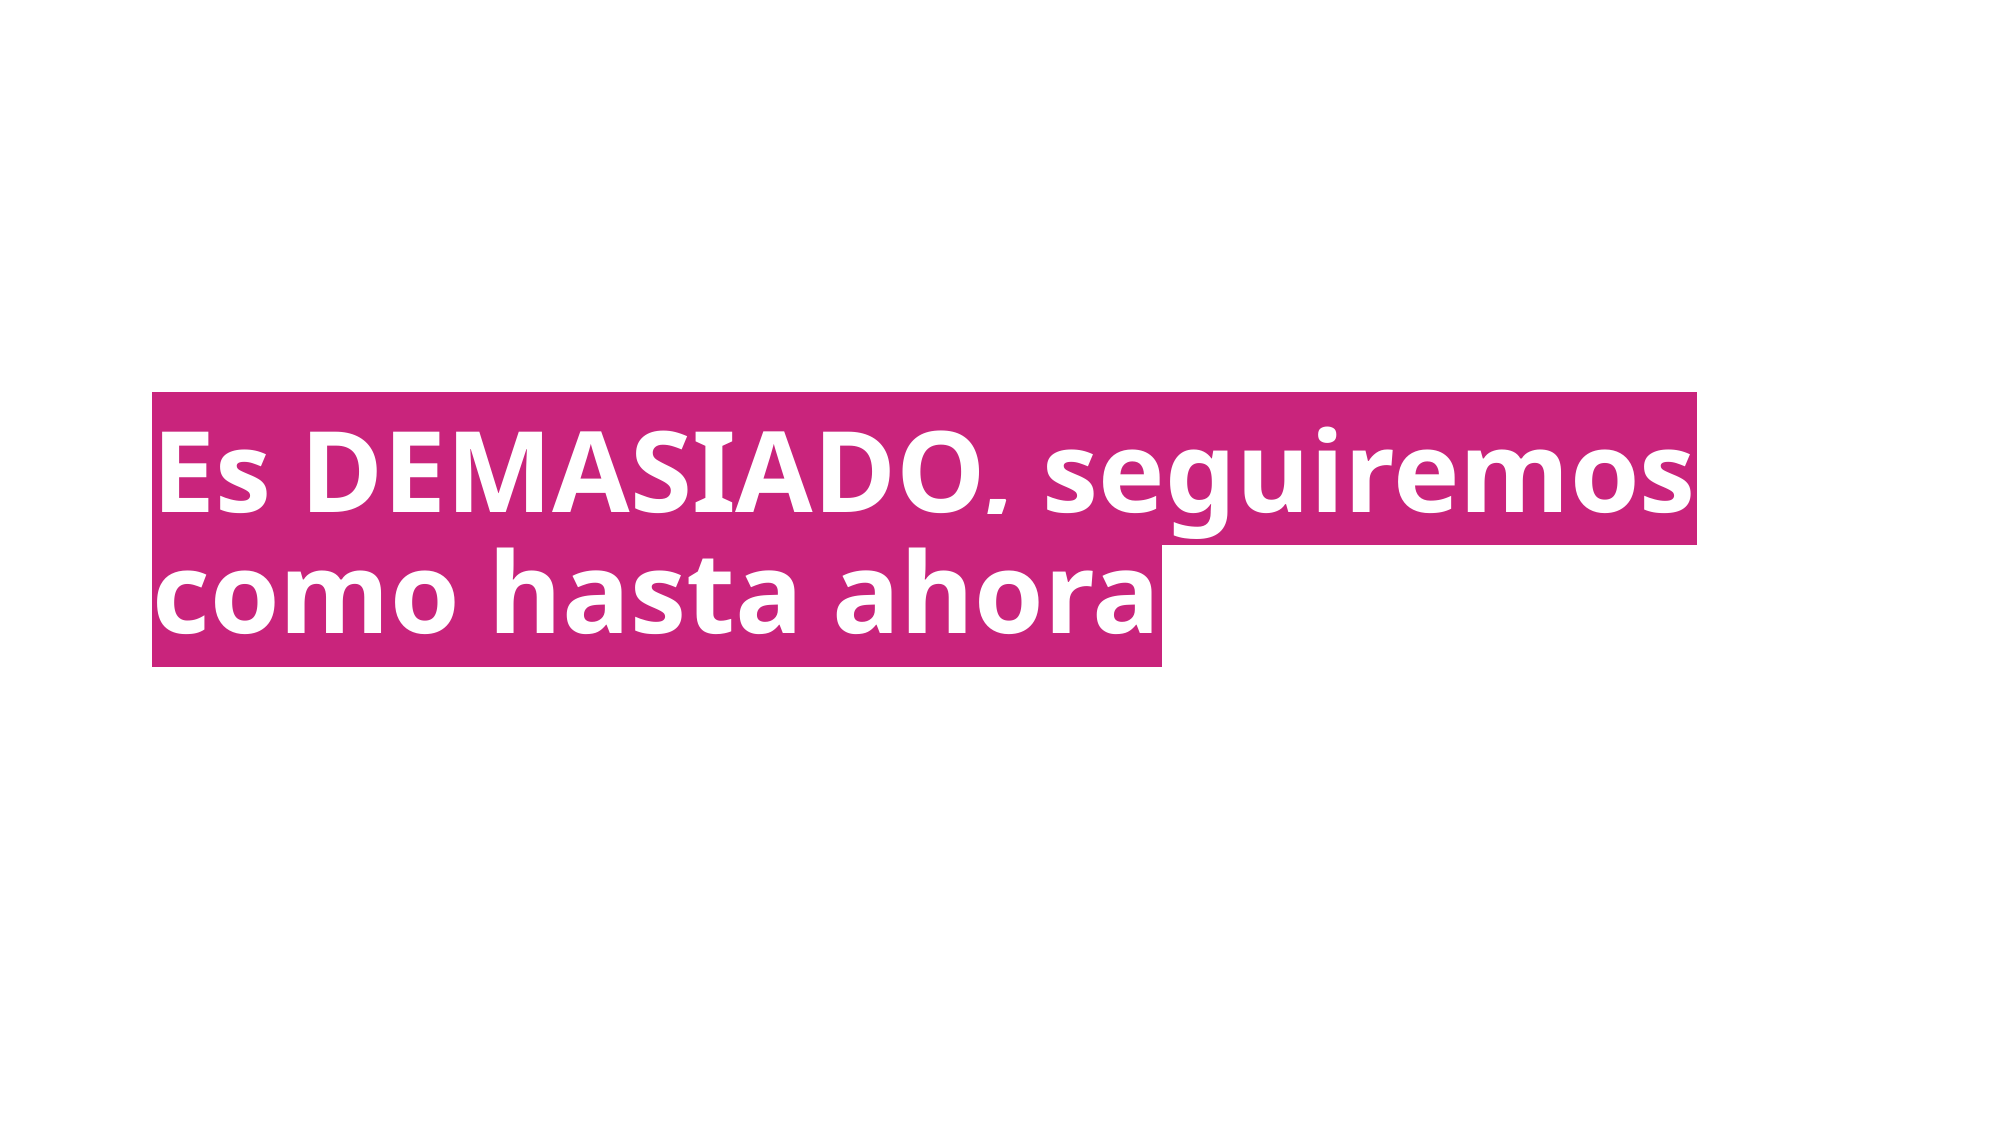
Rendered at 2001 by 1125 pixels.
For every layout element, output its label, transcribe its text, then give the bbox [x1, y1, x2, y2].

list Es DEMASIADO, seguiremos como hasta ahora [137, 59, 1863, 1014]
